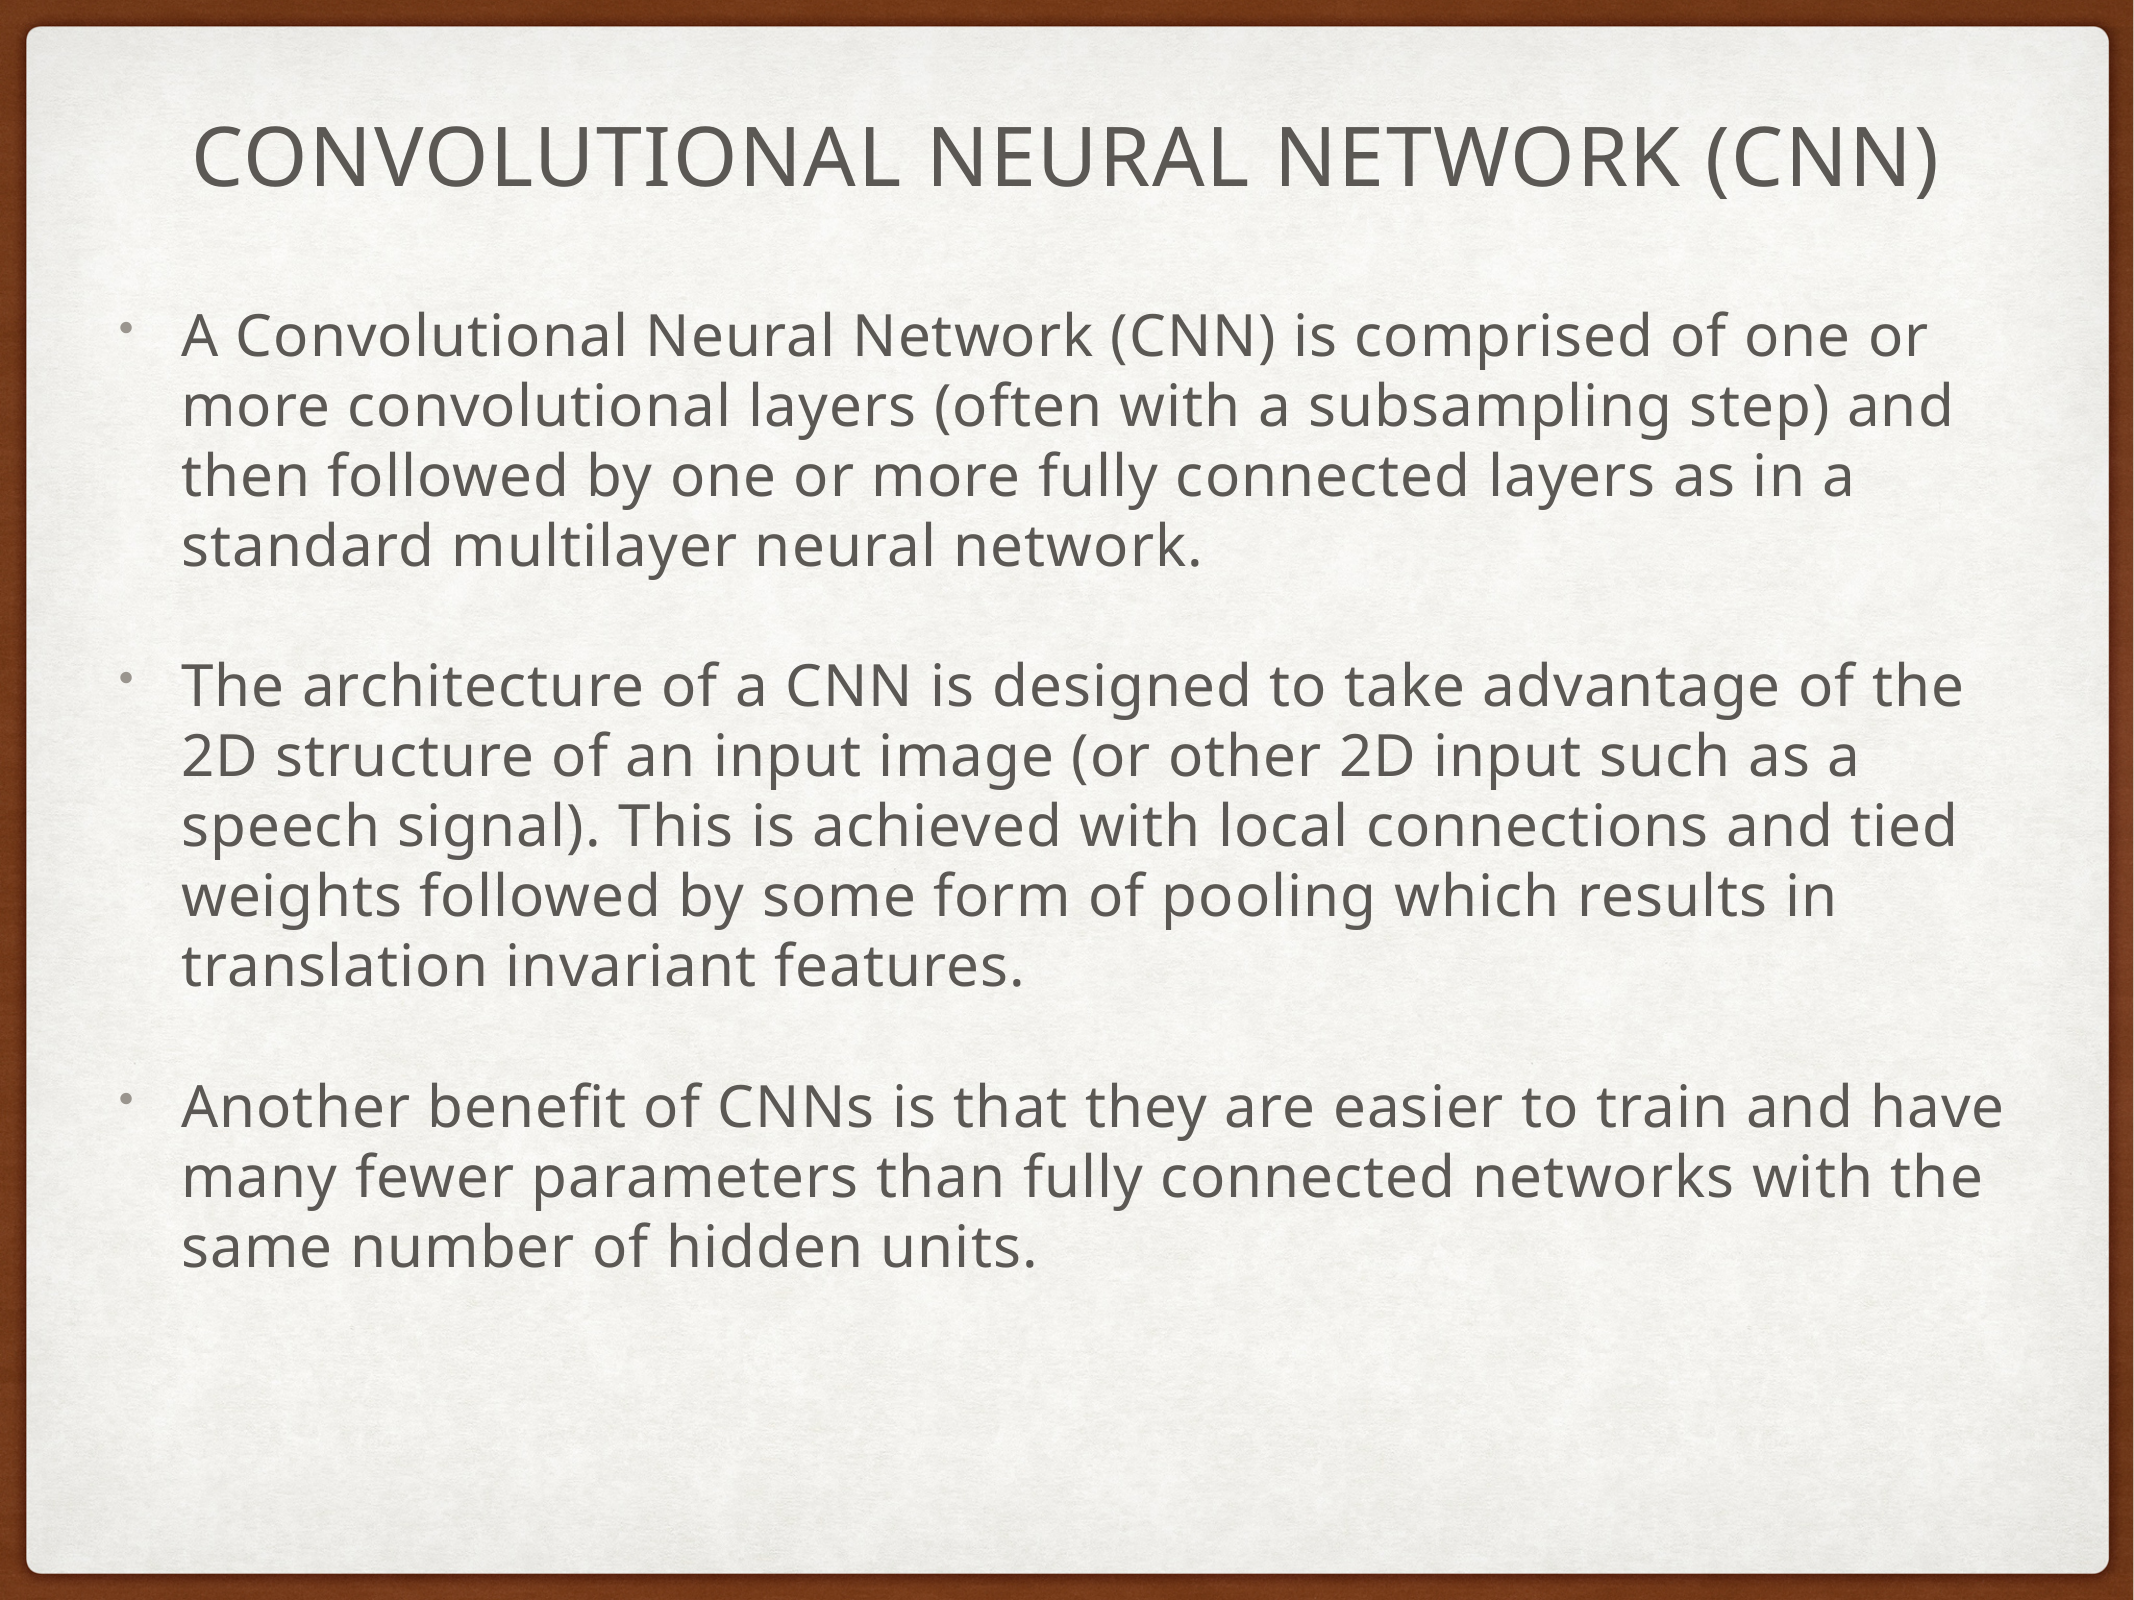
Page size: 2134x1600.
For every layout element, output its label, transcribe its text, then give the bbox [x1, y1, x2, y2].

list A Convolutional Neural Network (CNN) is comprised of one or more convolutional layers (often with a subsampling step) and then followed by one or more fully connected layers as in a standard multilayer neural network. The architecture of a CNN is designed to take advantage of the 2D structure of an input image (or other 2D input such as a speech signal). This is achieved with local connections and tied weights followed by some form of pooling which results in translation invariant features. Another benefit of CNNs is that they are easier to train and have many fewer parameters than fully connected networks with the same number of hidden units. [109, 288, 2024, 1451]
picture [0, 0, 2134, 1600]
title Convolutional neural network (Cnn) [109, 95, 2024, 220]
